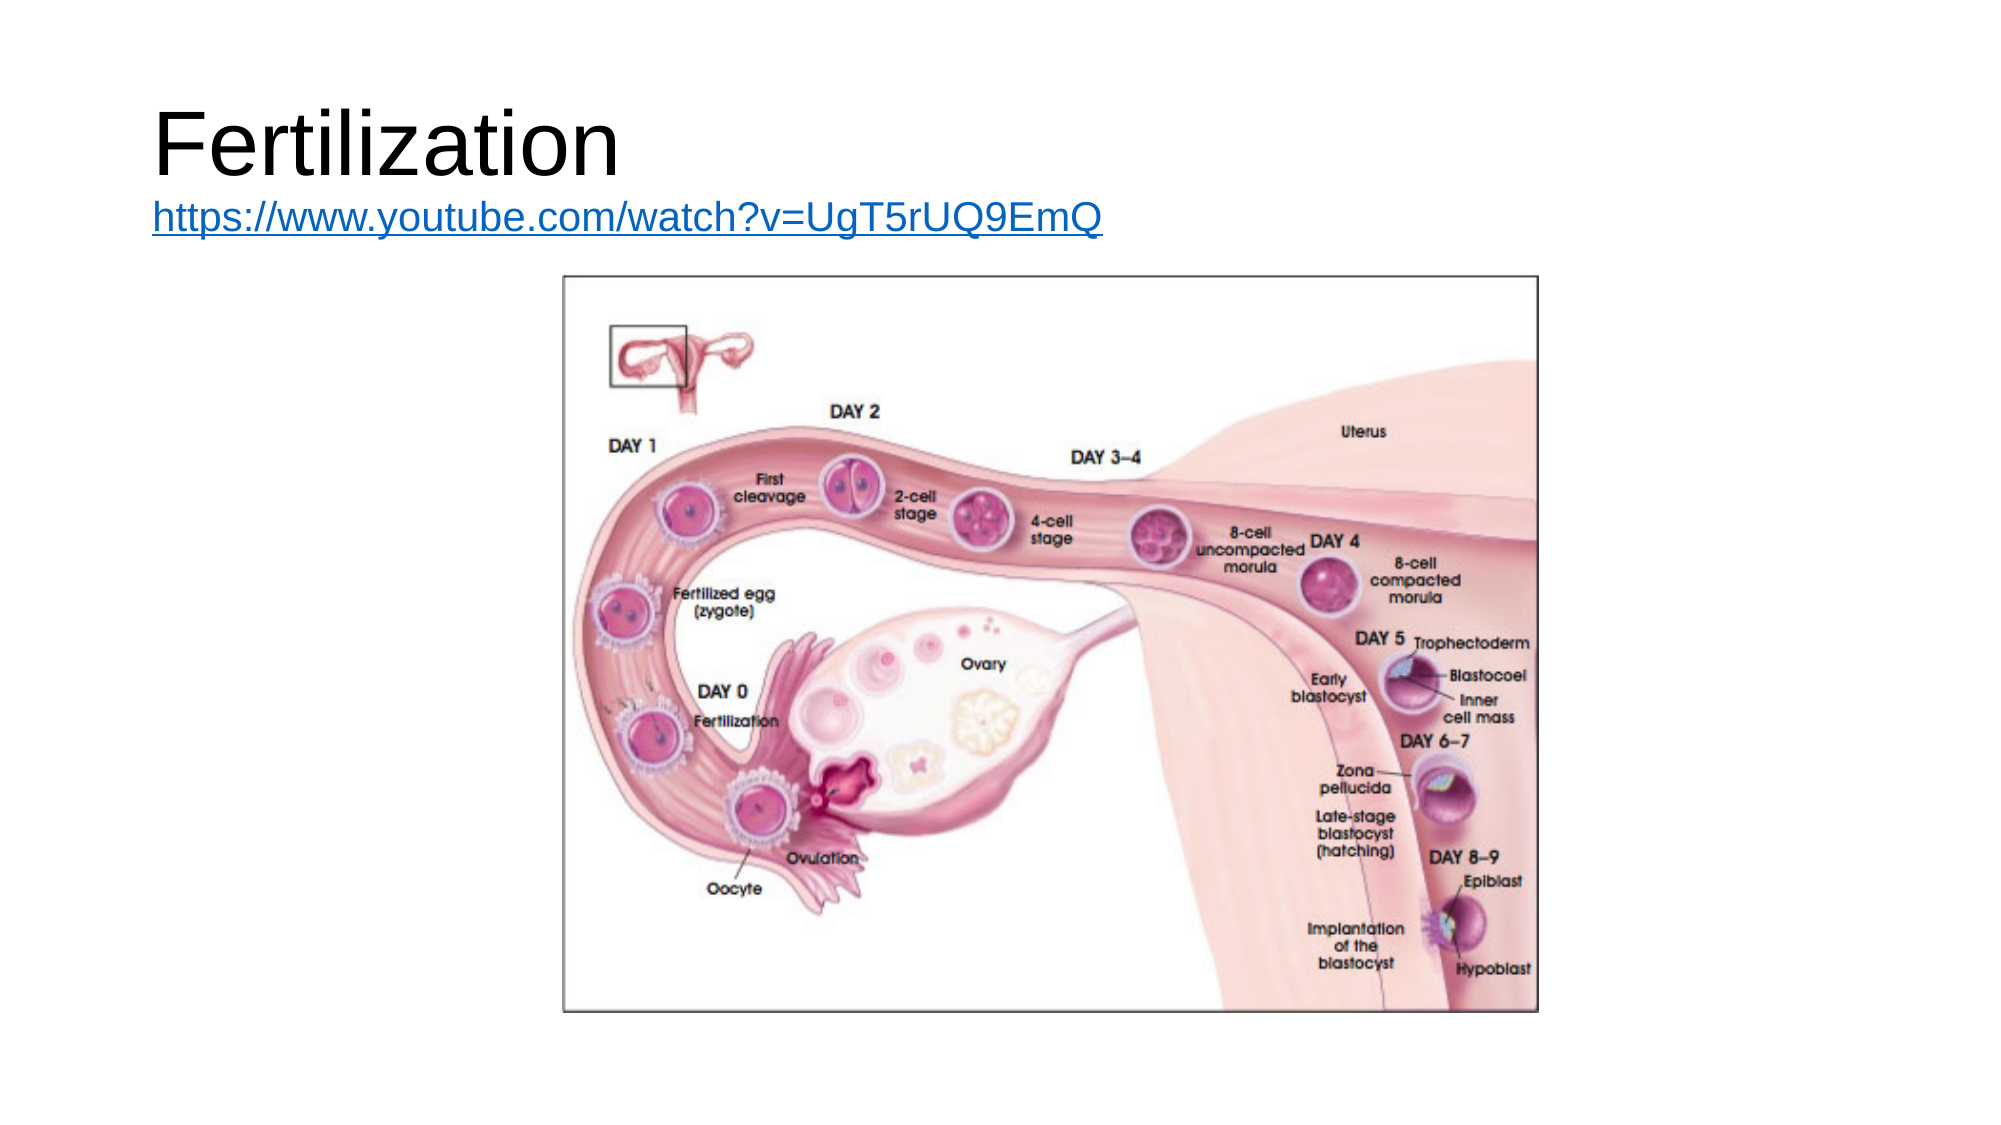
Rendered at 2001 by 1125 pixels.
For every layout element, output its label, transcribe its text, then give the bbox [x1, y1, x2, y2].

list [562, 274, 1539, 1014]
title Fertilization https://www.youtube.com/watch?v=UgT5rUQ9EmQ [137, 59, 1863, 278]
